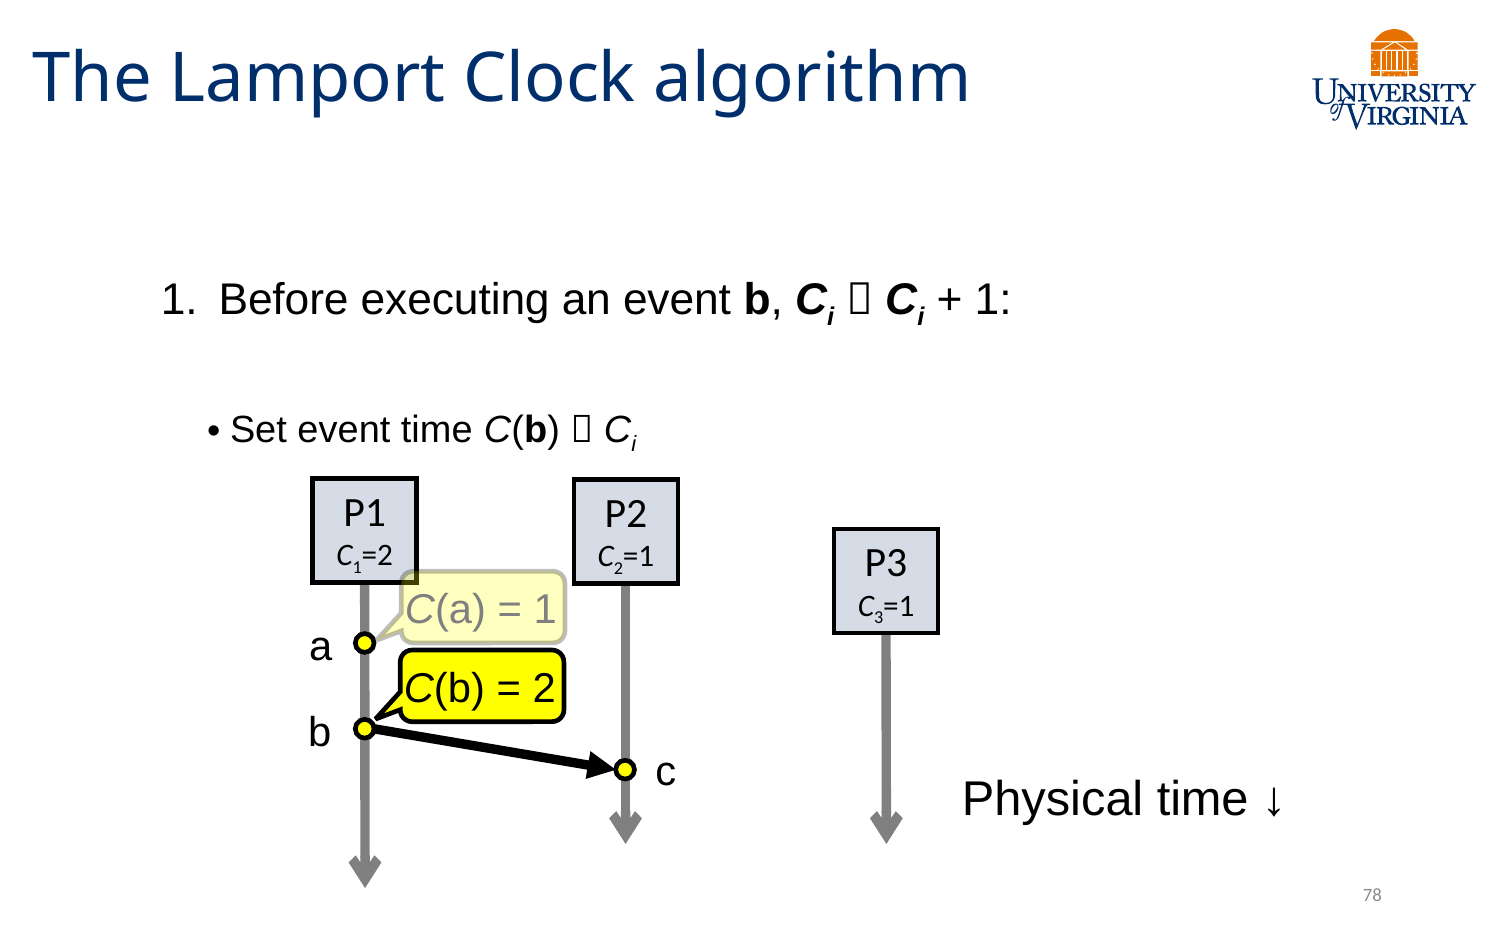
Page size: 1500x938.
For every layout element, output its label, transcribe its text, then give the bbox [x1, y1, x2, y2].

text_box P2 C2=1 [573, 479, 678, 584]
list Before executing an event b, Ci  Ci + 1: Set event time C(b)  Ci [145, 197, 1344, 465]
text_box [354, 633, 364, 653]
text_box a [294, 611, 348, 677]
text_box b [293, 697, 347, 762]
text_box [354, 718, 364, 739]
text_box [365, 633, 375, 653]
text_box C(b) = 2 [375, 649, 565, 723]
text_box [365, 718, 374, 739]
text_box P1 C1=2 [312, 478, 417, 583]
text_box Physical time ↓ [947, 759, 1302, 833]
title The Lamport Clock algorithm [17, 14, 1297, 145]
text_box P3 C3=1 [834, 529, 939, 633]
text_box C(a) = 1 [376, 570, 566, 644]
slide_number 78 [1059, 868, 1397, 919]
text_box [374, 728, 692, 802]
